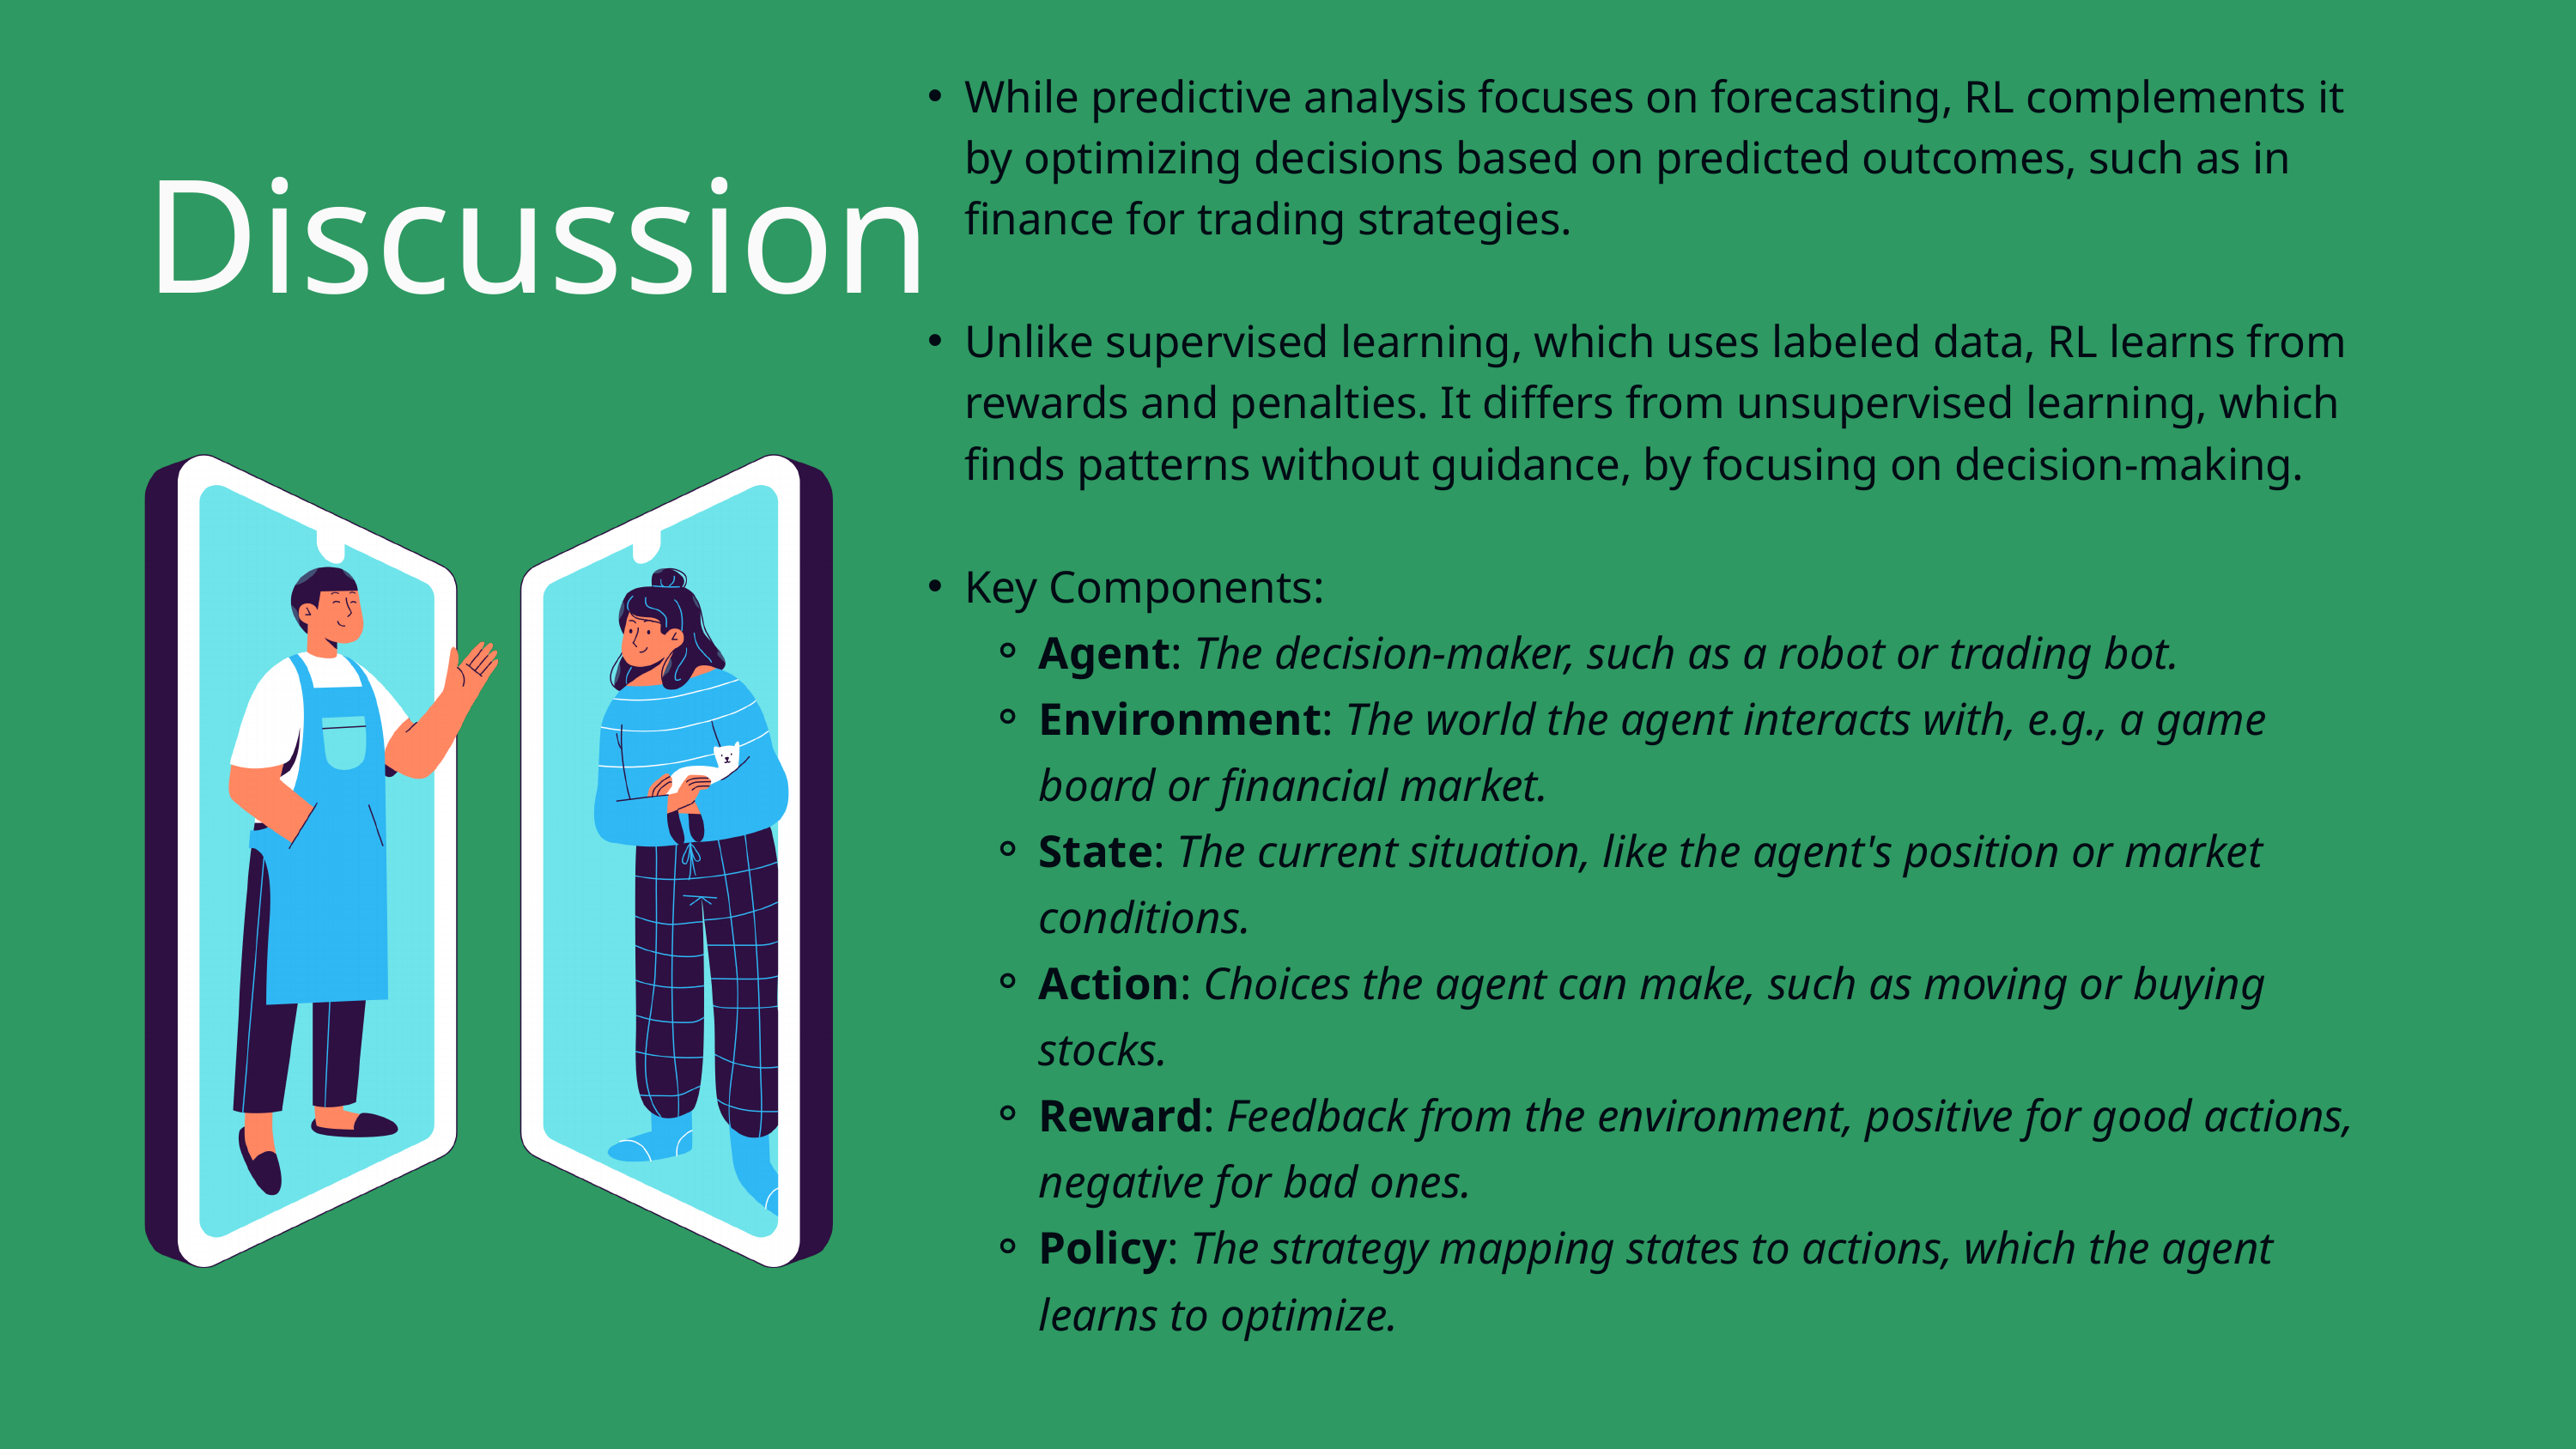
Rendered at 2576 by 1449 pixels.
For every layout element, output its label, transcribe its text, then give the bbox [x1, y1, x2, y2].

text_box While predictive analysis focuses on forecasting, RL complements it by optimizing decisions based on predicted outcomes, such as in finance for trading strategies. Unlike supervised learning, which uses labeled data, RL learns from rewards and penalties. It differs from unsupervised learning, which finds patterns without guidance, by focusing on decision-making. Key Components: Agent: The decision-maker, such as a robot or trading bot. Environment: The world the agent interacts with, e.g., a game board or financial market. State: The current situation, like the agent's position or market conditions. Action: Choices the agent can make, such as moving or buying stocks. Reward: Feedback from the environment, positive for good actions, negative for bad ones. Policy: The strategy mapping states to actions, which the agent learns to optimize. [890, 59, 2367, 1340]
text_box [144, 454, 833, 1268]
text_box Discussion [144, 167, 1574, 325]
